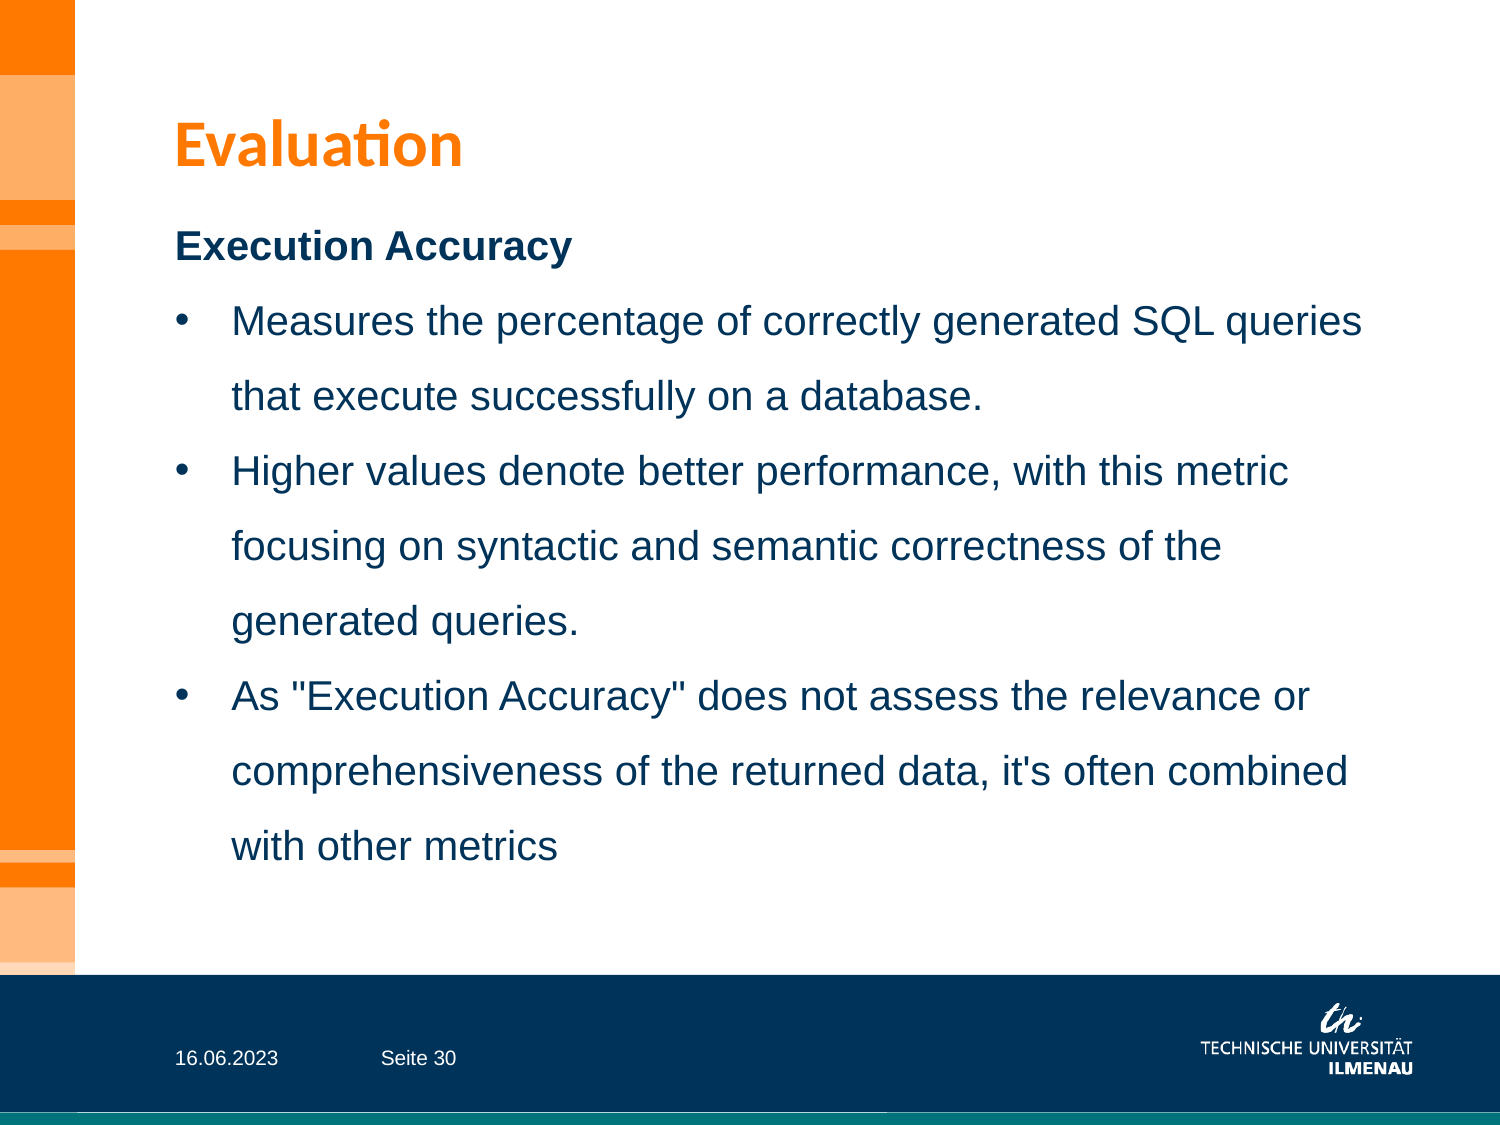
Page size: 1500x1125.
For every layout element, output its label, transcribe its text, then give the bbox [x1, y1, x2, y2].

text_box Execution Accuracy Measures the percentage of correctly generated SQL queries that execute successfully on a database. Higher values denote better performance, with this metric focusing on syntactic and semantic correctness of the generated queries. As "Execution Accuracy" does not assess the relevance or comprehensiveness of the returned data, it's often combined with other metrics [174, 193, 1413, 917]
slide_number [174, 1037, 350, 1088]
picture [1200, 1003, 1413, 1075]
slide_number Seite 30 [350, 1037, 488, 1088]
text_box Evaluation [174, 99, 1413, 188]
